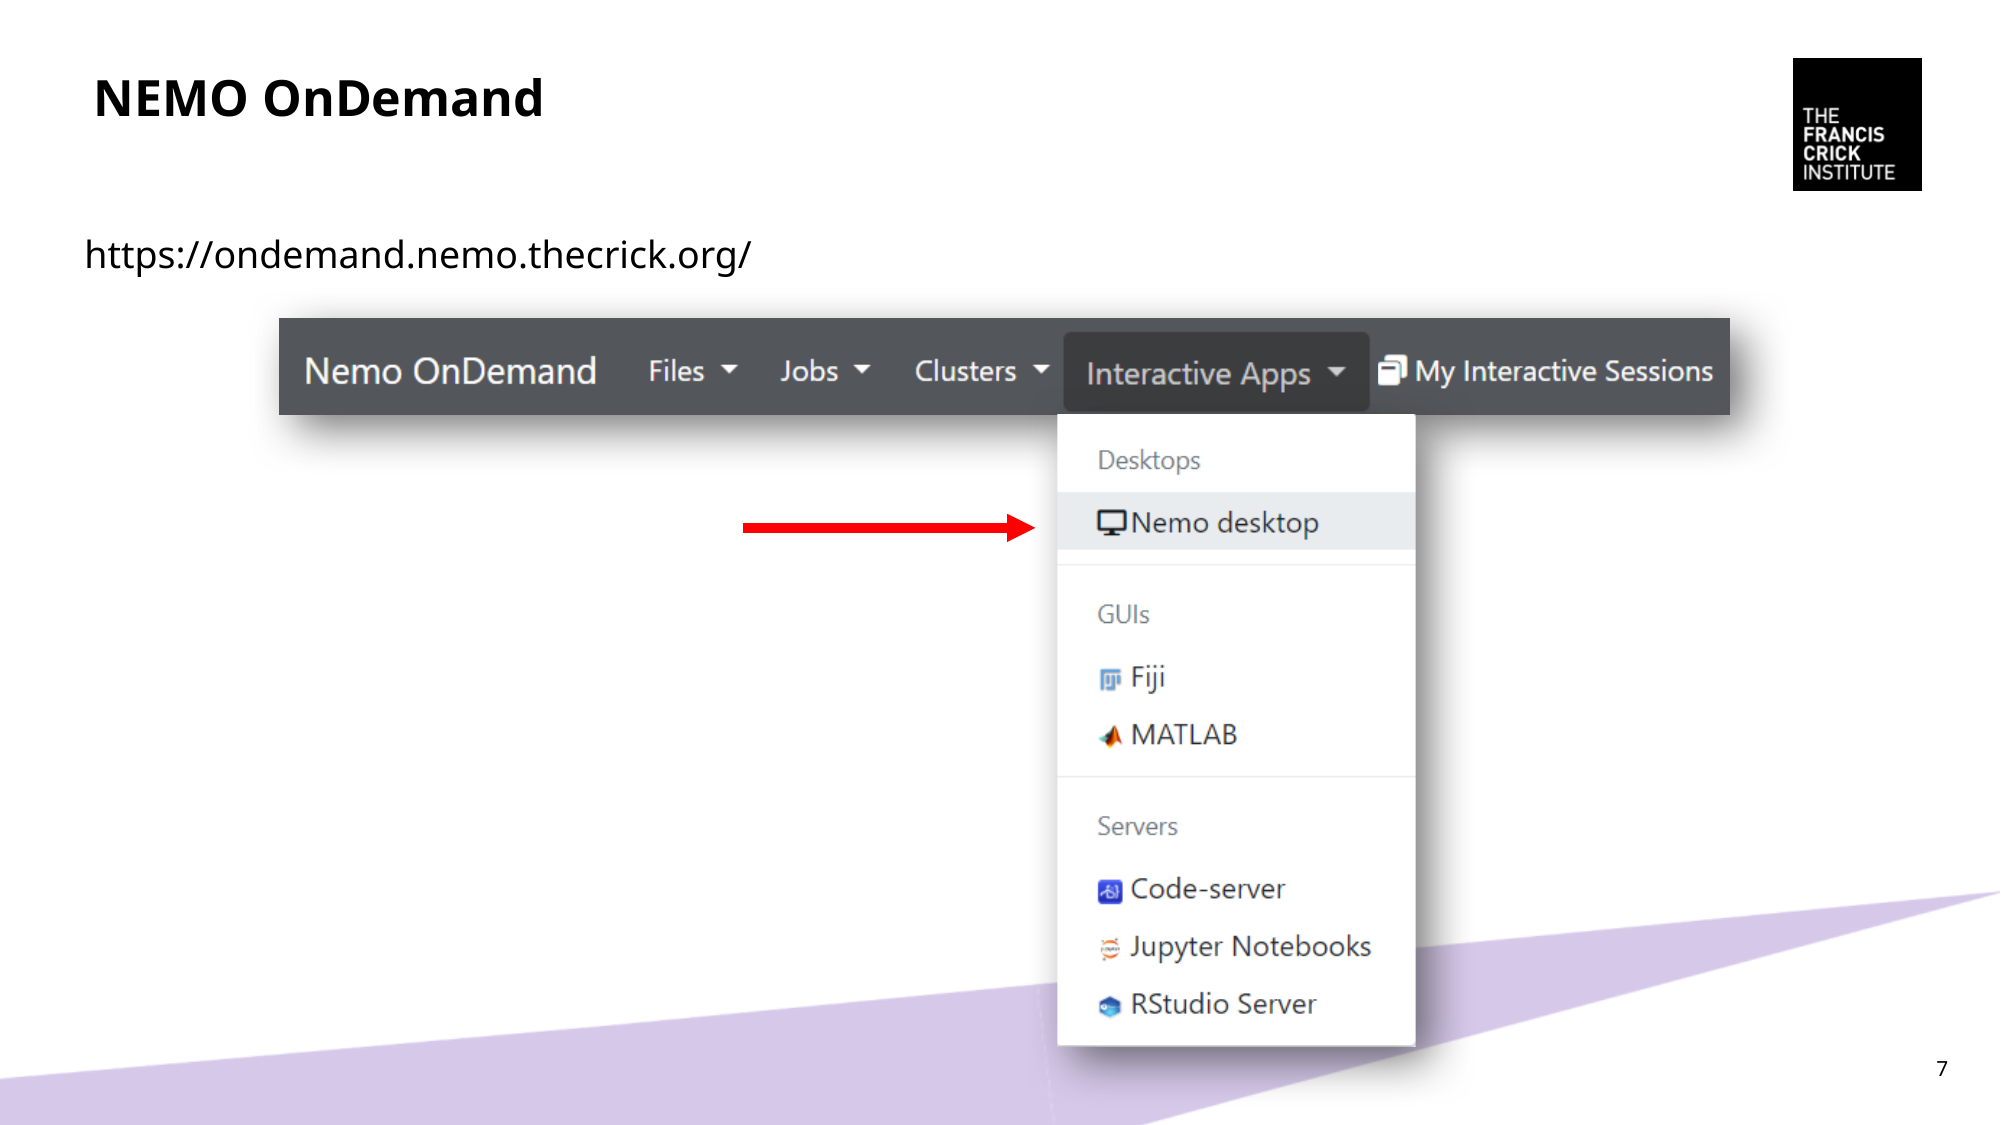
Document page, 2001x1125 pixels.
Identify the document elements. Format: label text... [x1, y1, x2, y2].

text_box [279, 317, 1730, 1047]
picture [1793, 58, 1922, 191]
text_box https://ondemand.nemo.thecrick.org/ [69, 223, 1199, 284]
title NEMO OnDemand [77, 58, 1560, 208]
slide_number 7 [1858, 1039, 1964, 1100]
